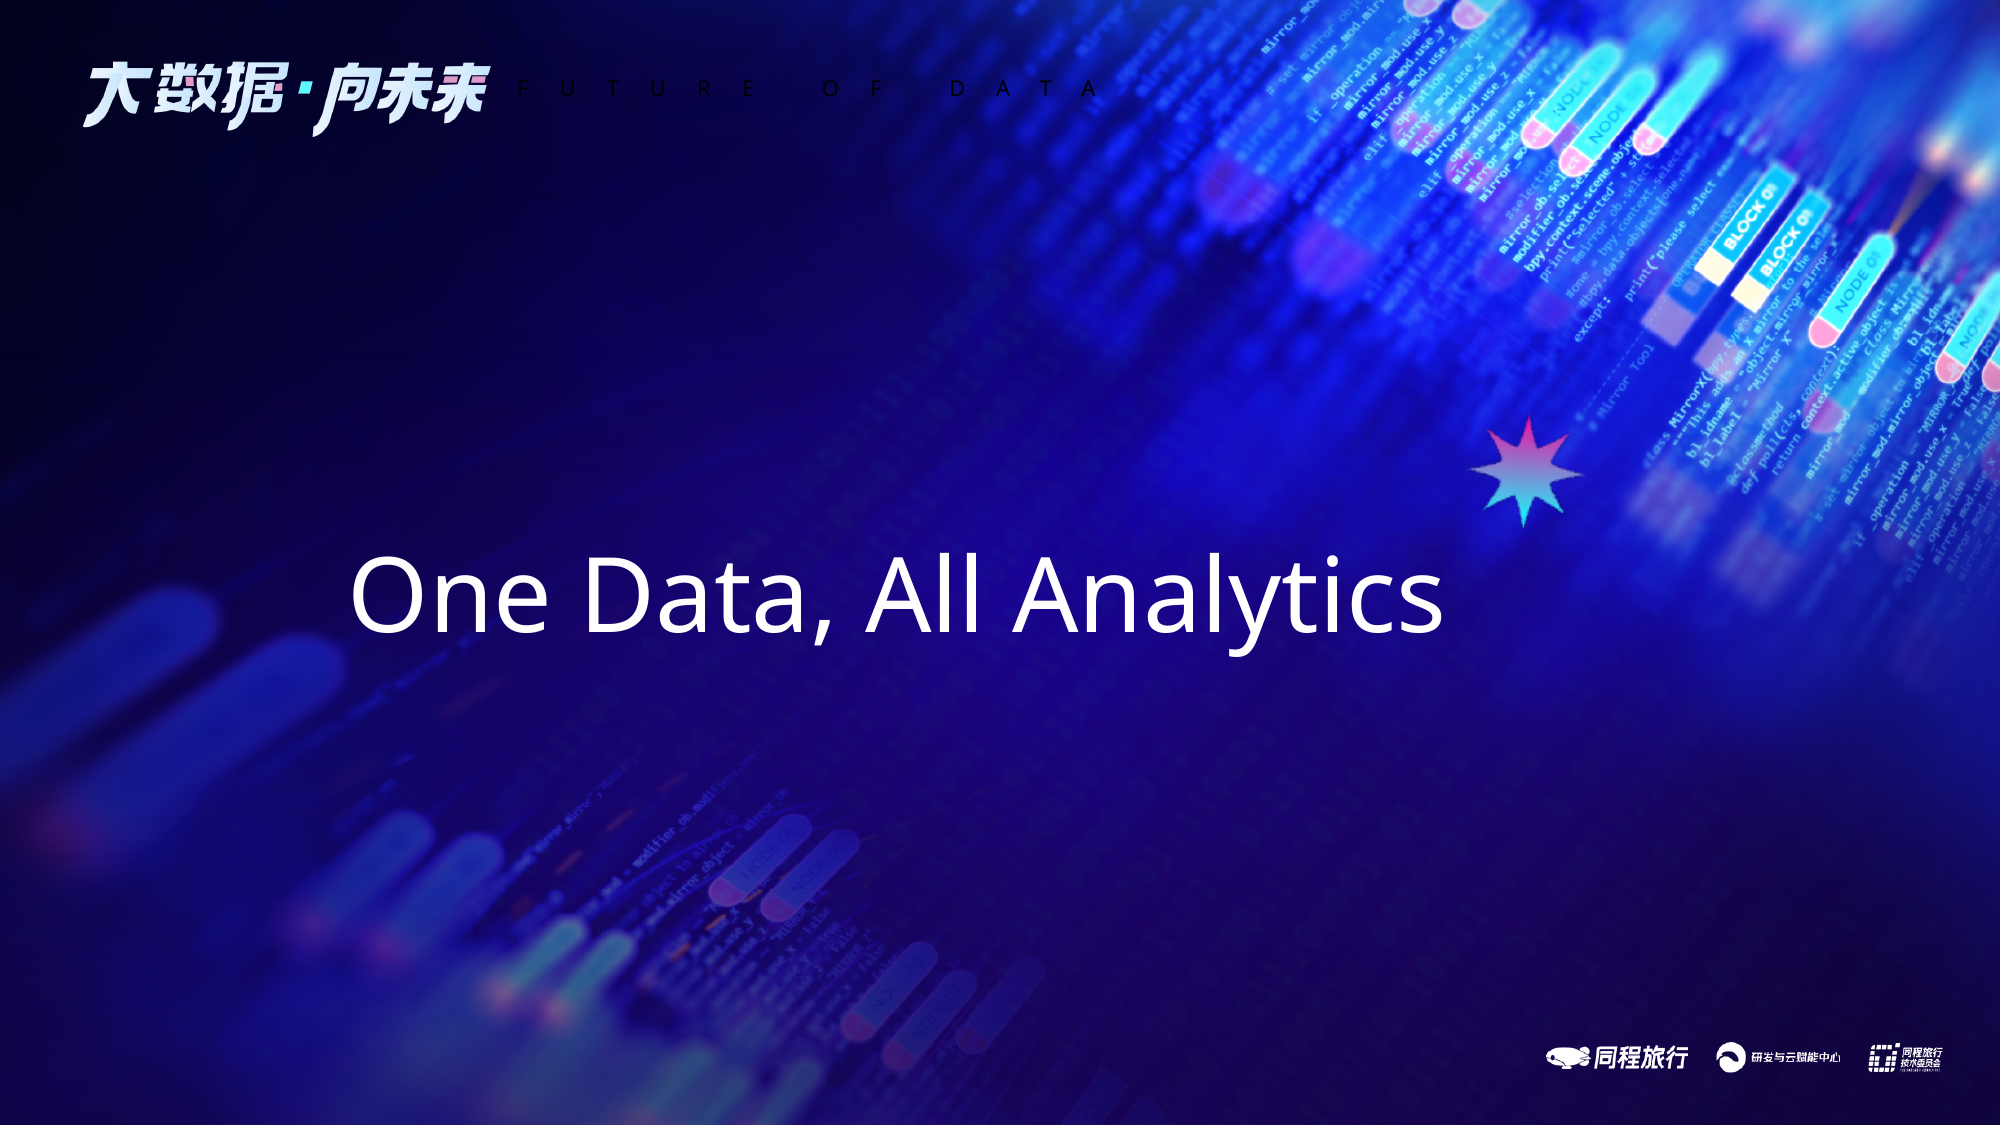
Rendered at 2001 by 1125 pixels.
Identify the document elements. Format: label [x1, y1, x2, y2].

text_box [0, 0, 2000, 1125]
picture [1535, 1037, 1959, 1077]
picture [1467, 412, 1585, 531]
picture [873, 587, 1479, 660]
